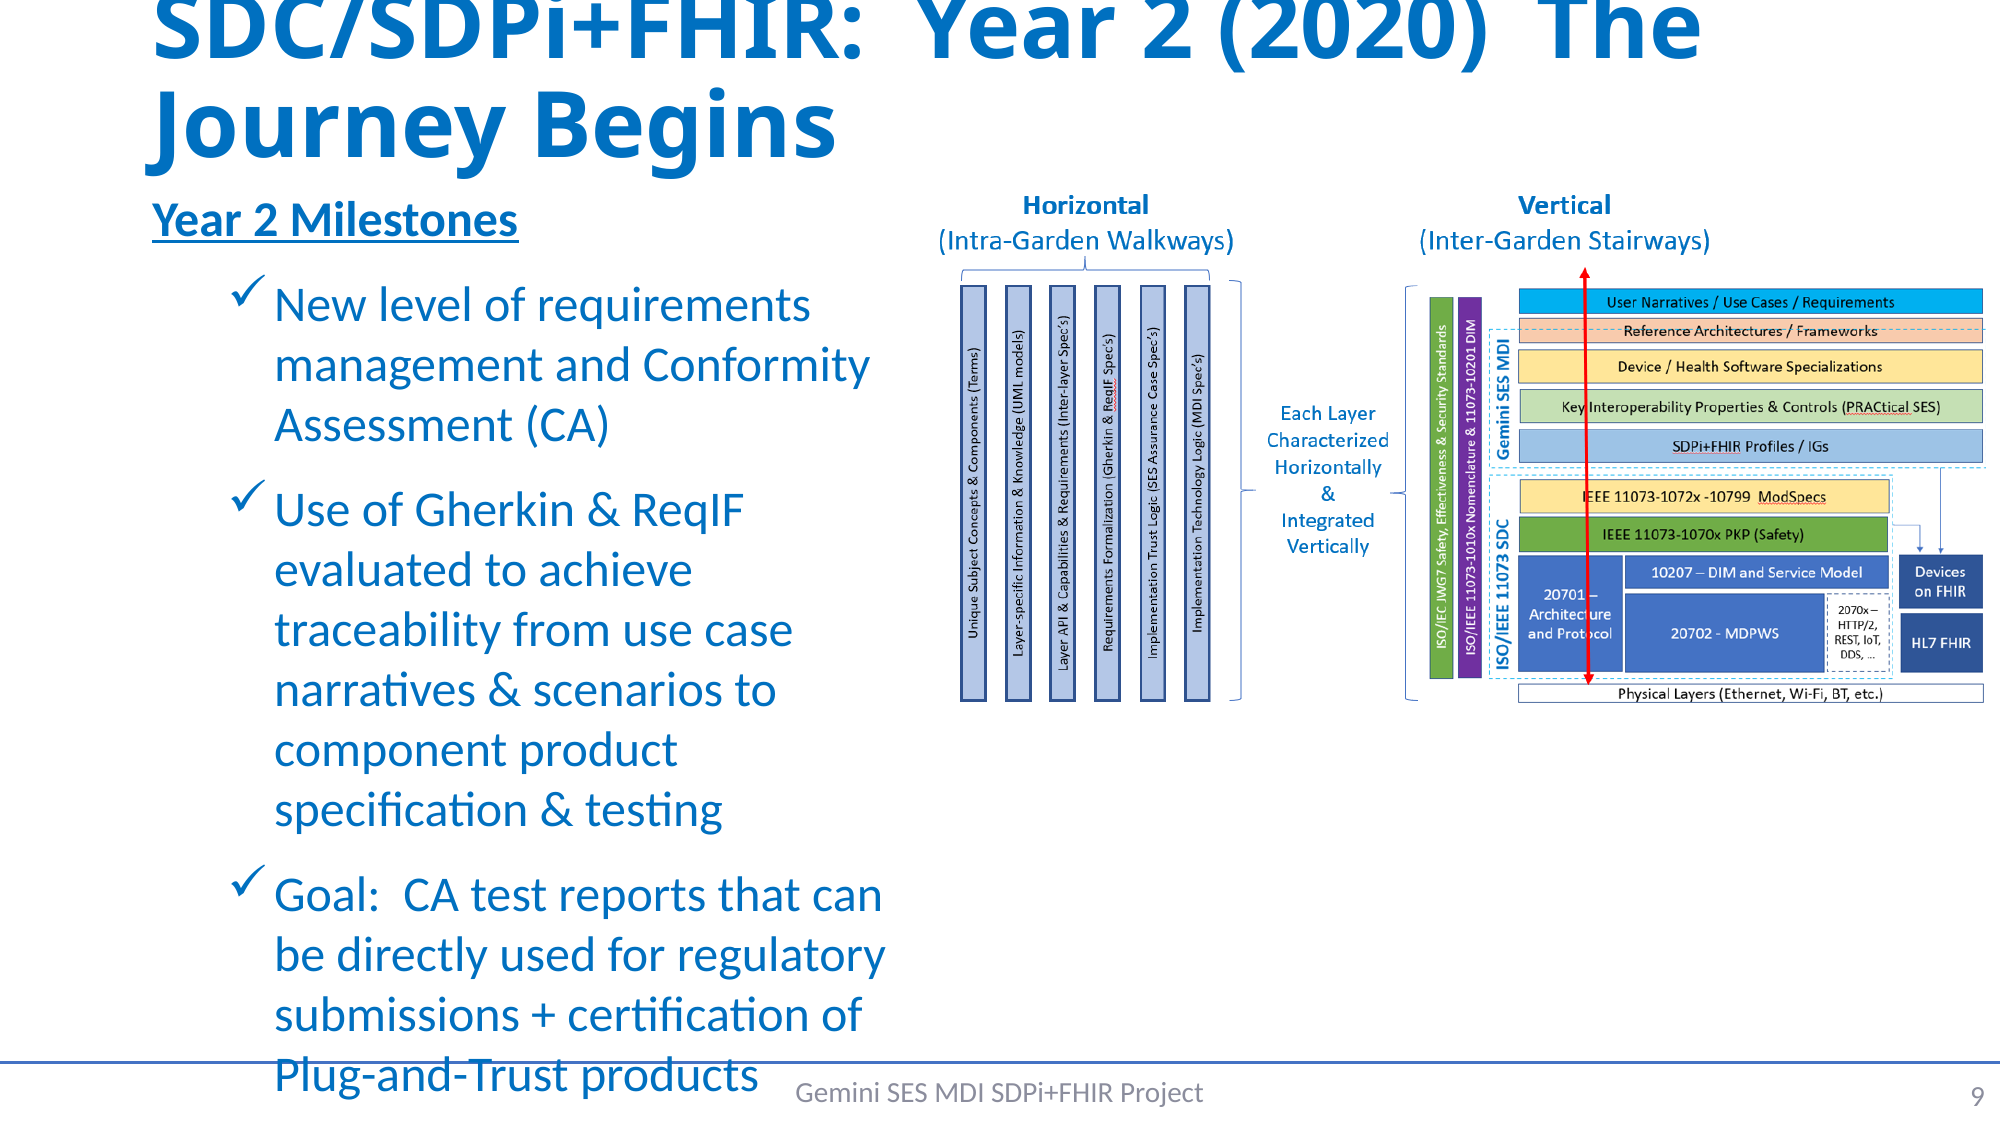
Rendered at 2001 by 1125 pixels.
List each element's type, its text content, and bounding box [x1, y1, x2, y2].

picture [929, 178, 1986, 705]
title SDC/SDPi+FHIR: Year 2 (2020) The Journey Begins [137, 12, 2000, 145]
slide_number 9 [1810, 1064, 2000, 1125]
footer Gemini SES MDI SDPi+FHIR Project [548, 1056, 1451, 1125]
text_box Year 2 Milestones New level of requirements management and Conformity Assessment (CA) Use of Gherkin & ReqIF evaluated to achieve traceability from use case narratives & scenarios to component product specification & testing Goal: CA test reports that can be directly used for regulatory submissions + certification of Plug-and-Trust products [137, 178, 947, 1109]
